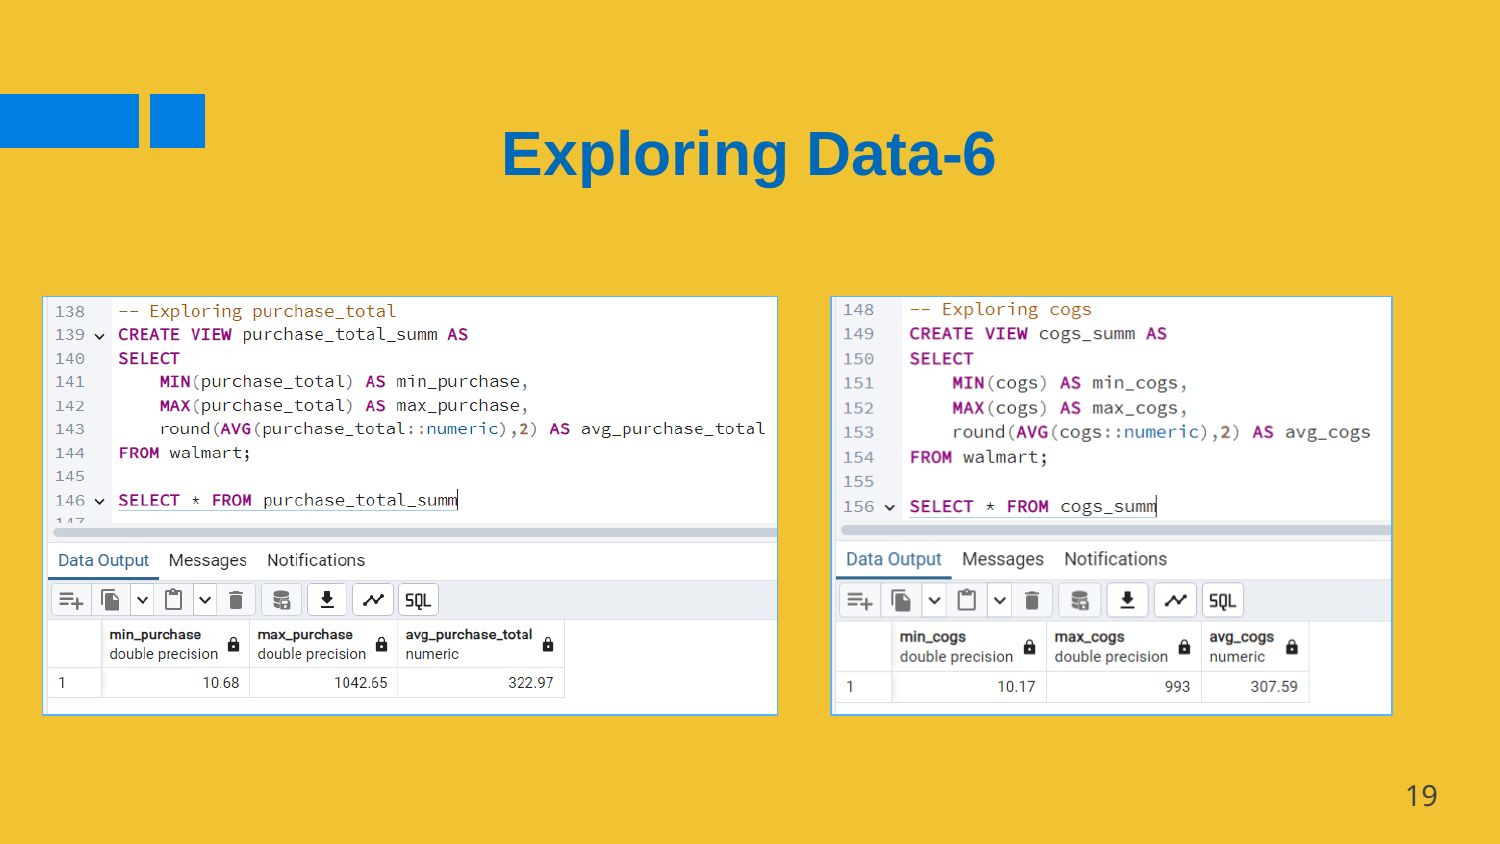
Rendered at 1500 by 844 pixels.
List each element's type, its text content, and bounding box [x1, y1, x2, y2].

text_box Exploring Data-6 [341, 105, 1159, 197]
picture [831, 296, 1392, 715]
slide_number ‹#› [1389, 764, 1480, 830]
picture [43, 296, 778, 715]
